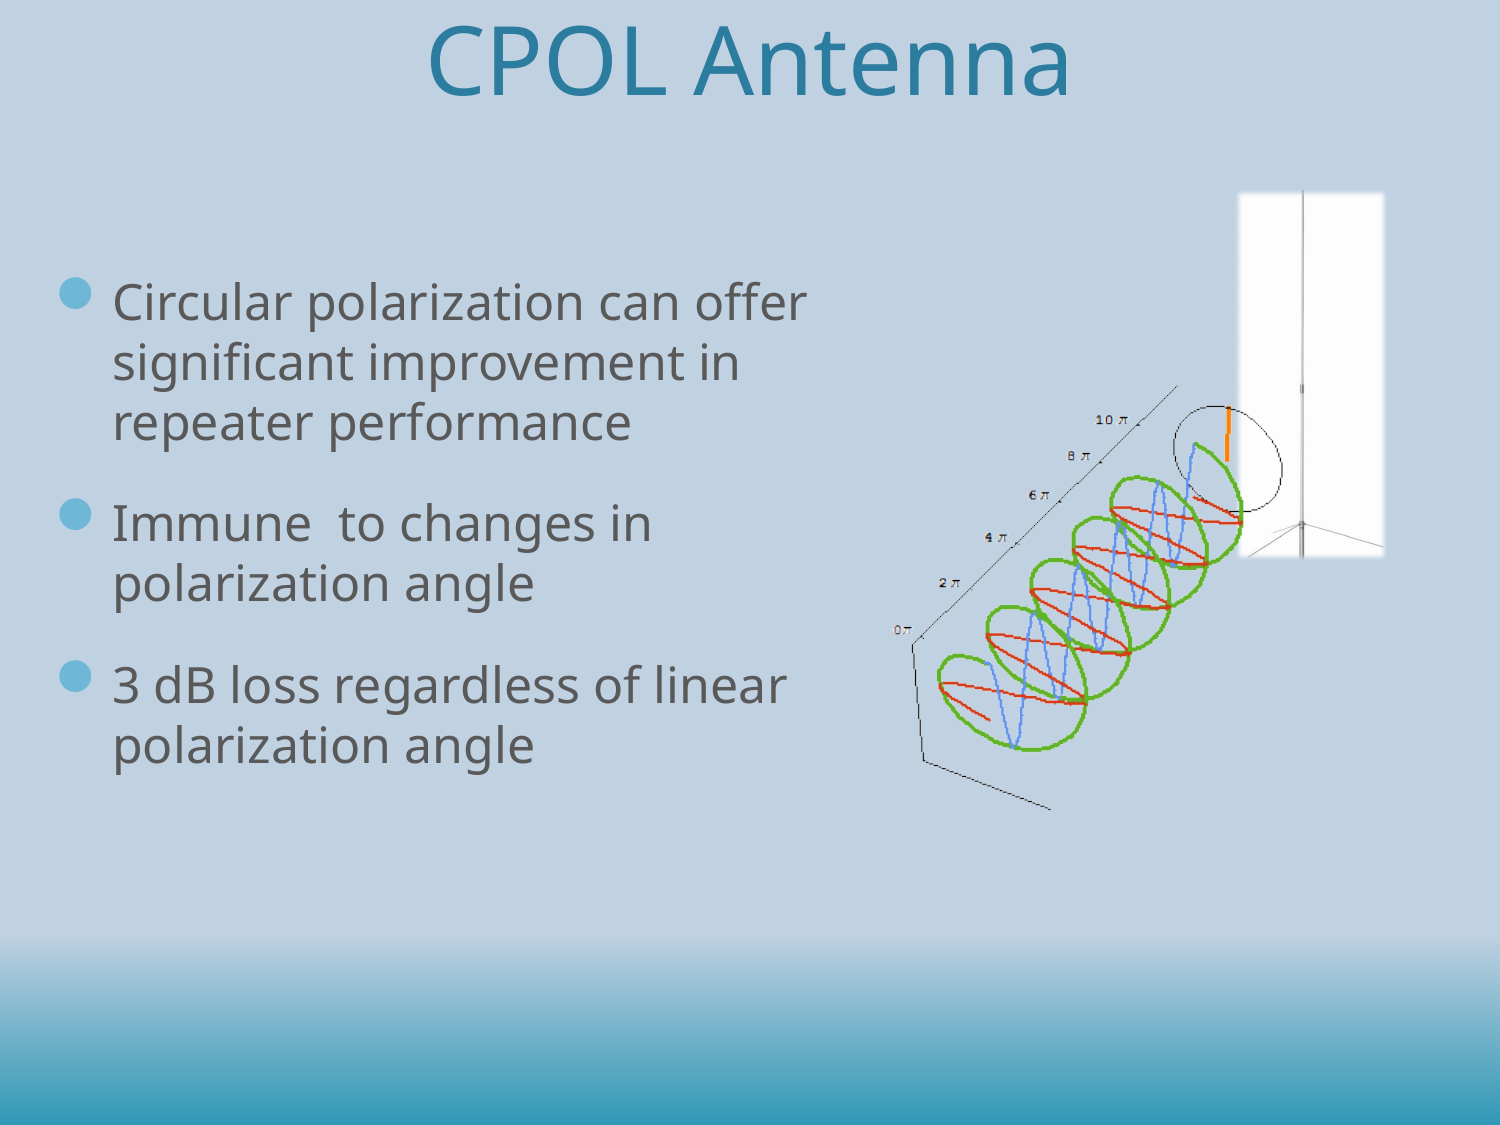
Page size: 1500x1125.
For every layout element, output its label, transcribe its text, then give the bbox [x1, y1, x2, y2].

title CPOL Antenna [90, 17, 1410, 237]
picture [889, 186, 1388, 823]
list Circular polarization can offer significant improvement in repeater performance Immune to changes in polarization angle 3 dB loss regardless of linear polarization angle [40, 262, 827, 845]
